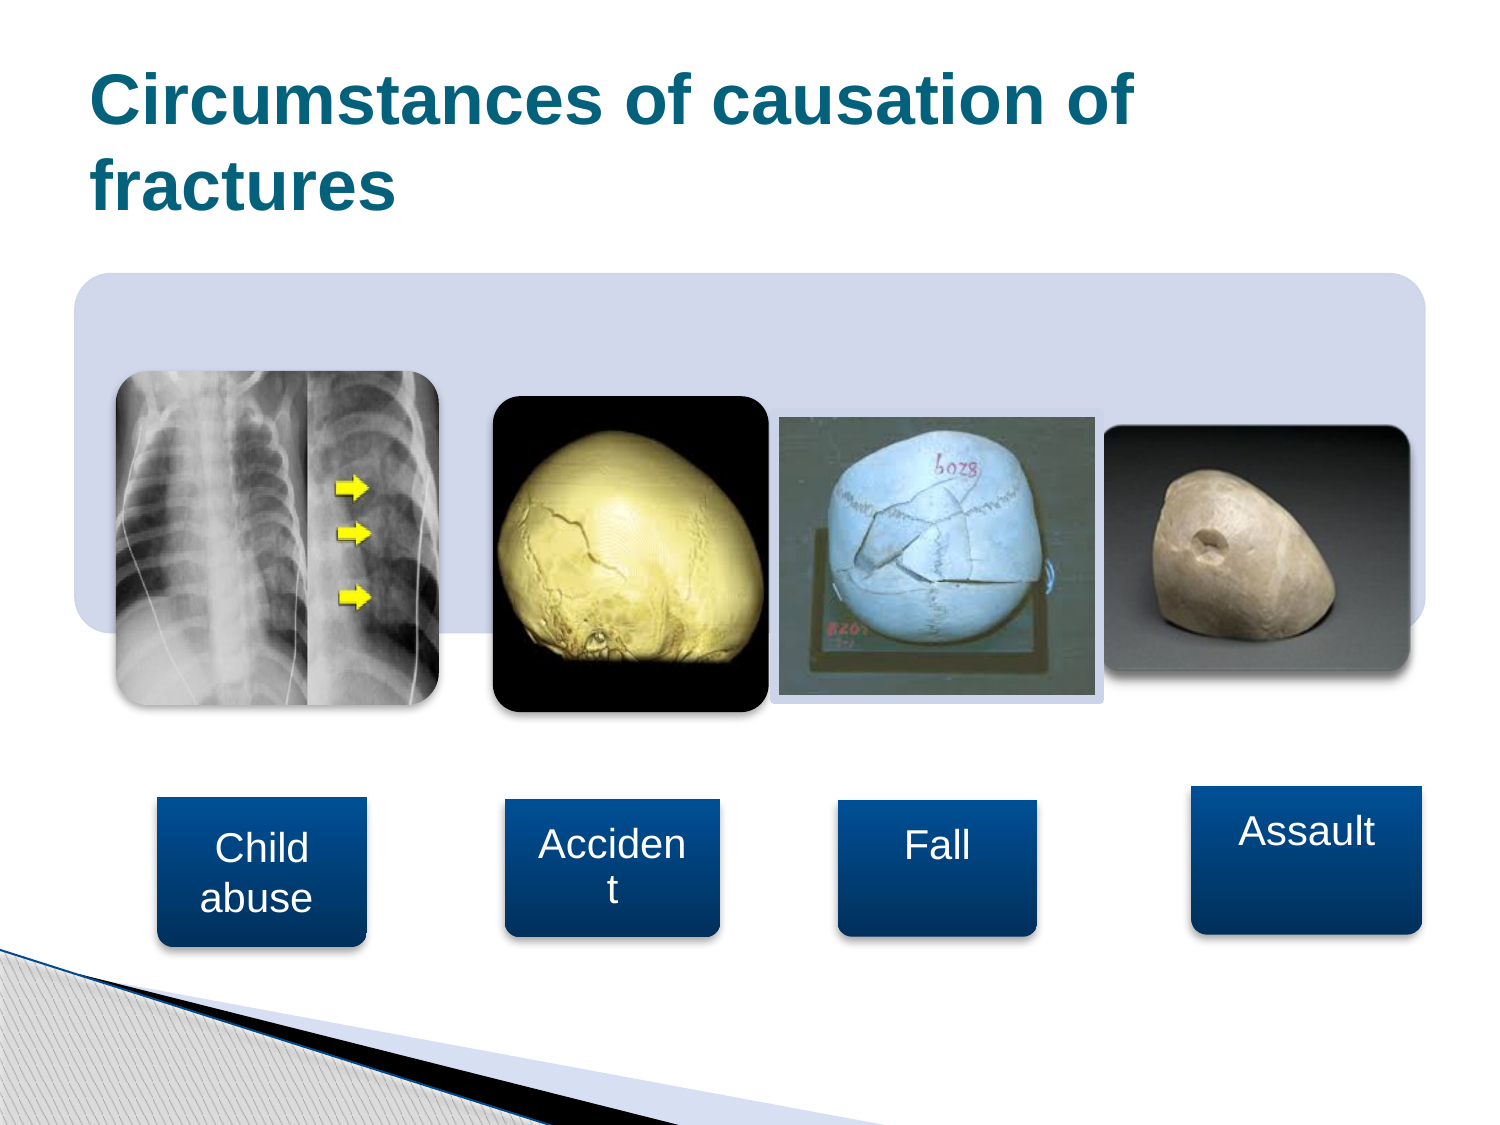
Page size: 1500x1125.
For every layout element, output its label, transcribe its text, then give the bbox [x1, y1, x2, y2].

title Circumstances of causation of fractures [75, 45, 1425, 233]
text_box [74, 249, 1426, 1049]
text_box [774, 412, 1101, 701]
